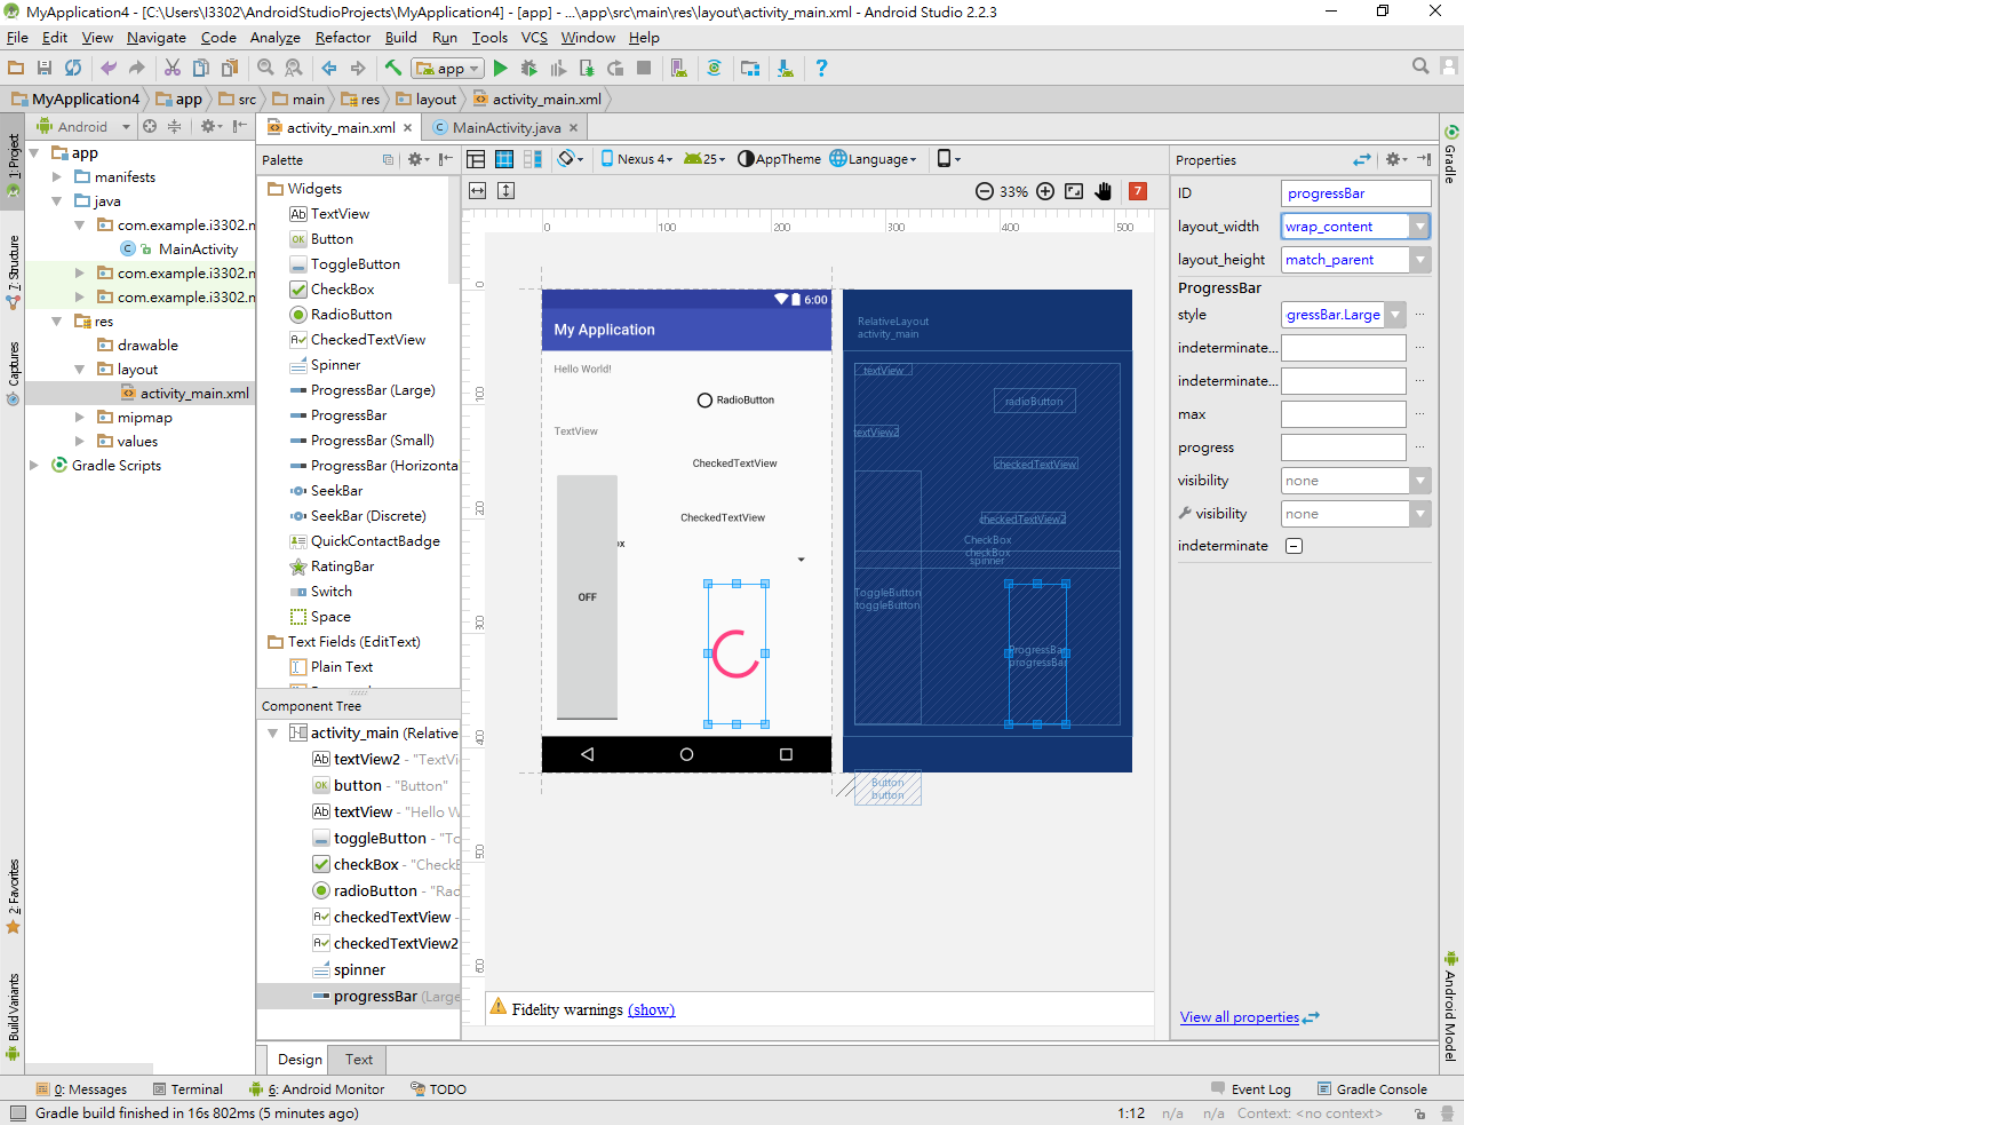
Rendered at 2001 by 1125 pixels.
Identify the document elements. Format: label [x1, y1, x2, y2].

list [0, 0, 1464, 1125]
